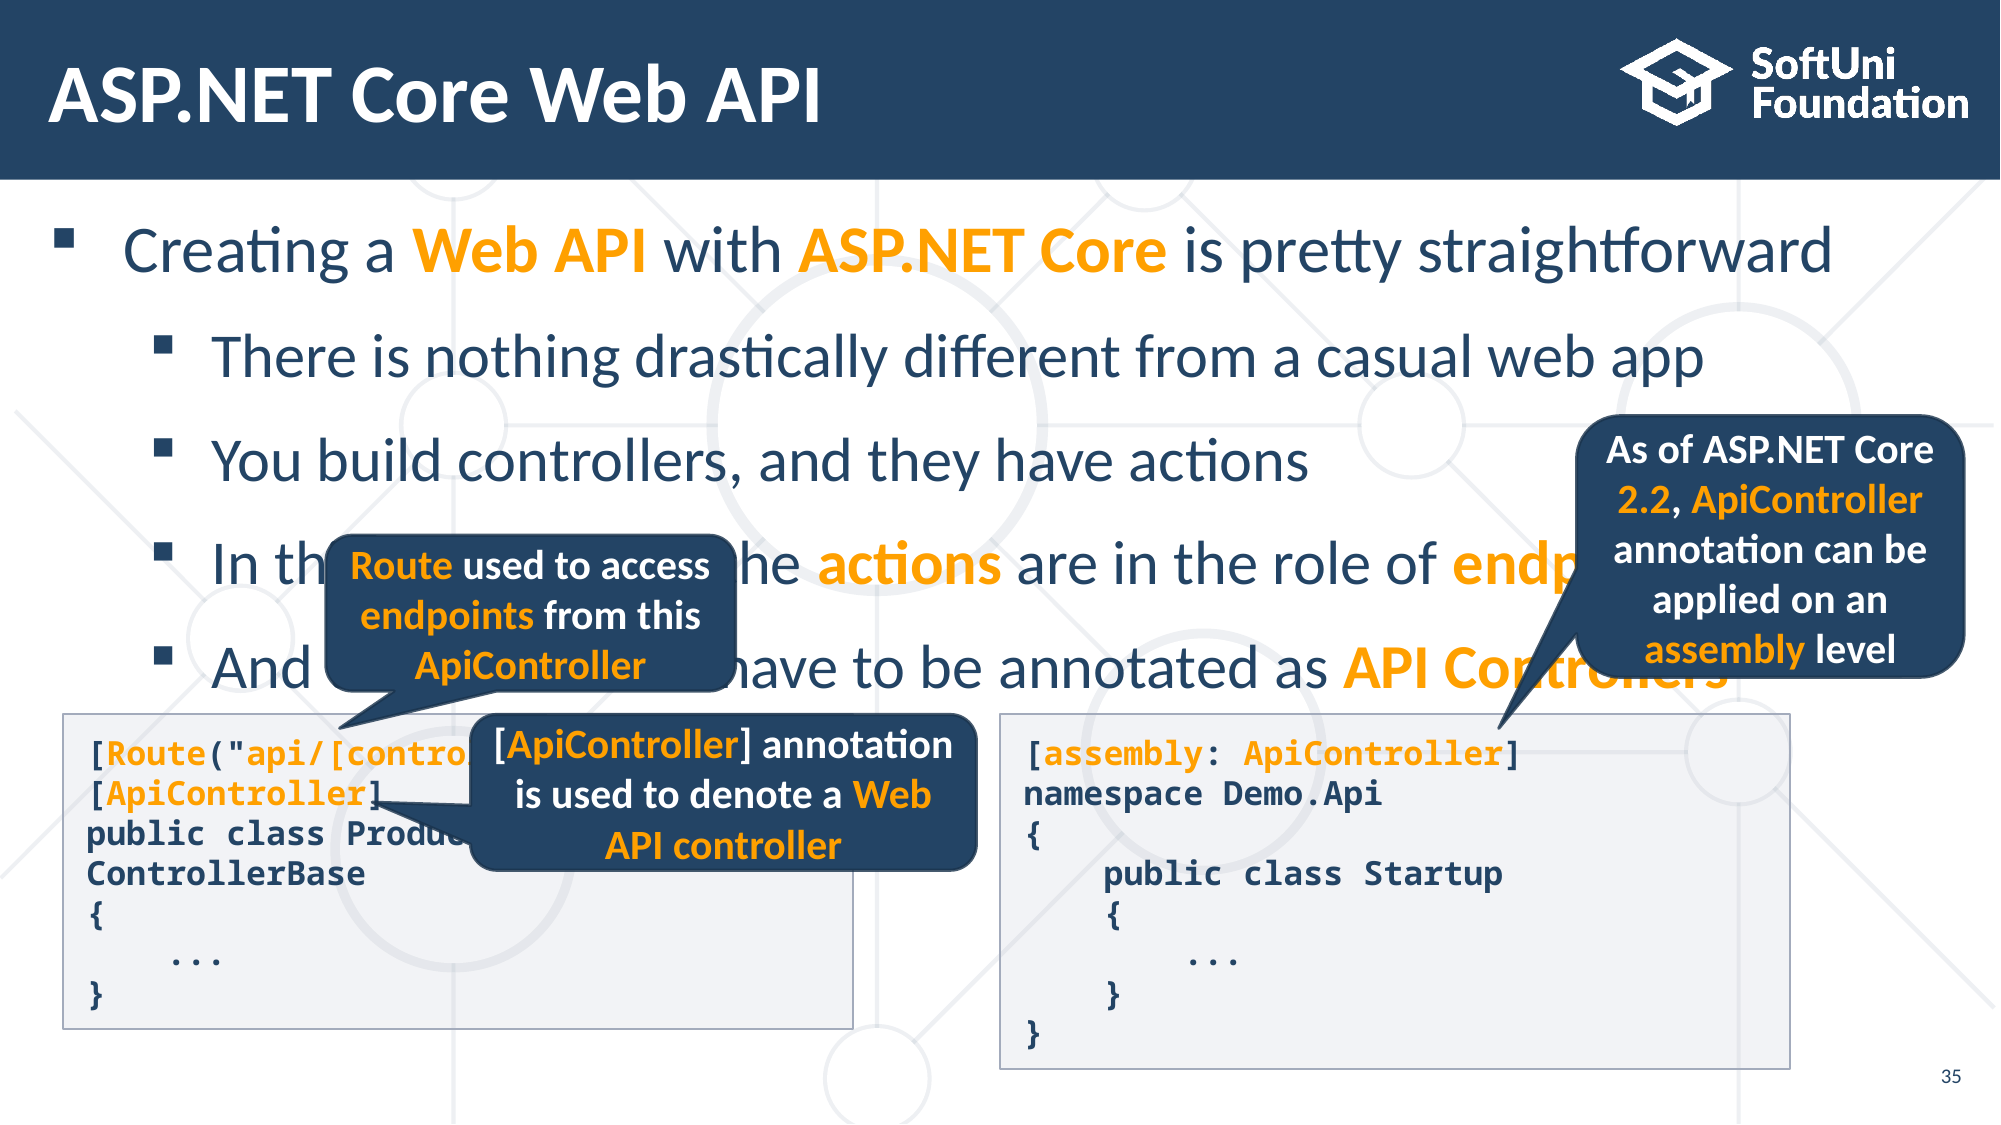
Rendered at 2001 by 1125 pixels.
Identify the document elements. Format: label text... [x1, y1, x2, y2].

title ASP.NET Core Web API [31, 16, 1591, 162]
text_box Route used to access endpoints from this ApiController [323, 533, 738, 731]
text_box [assembly: ApiController] namespace Demo.Api { public class Startup { ... } } [999, 714, 1790, 1070]
list Creating a Web API with ASP.NET Core is pretty straightforward There is nothing drastically different from a casual web app You build controllers, and they have actions In this case though, the actions are in the role of endpoints And the controllers have to be annotated as API Controllers [31, 196, 1970, 1050]
slide_number 35 [1897, 1049, 1968, 1101]
text_box [ApiController] annotation is used to denote a Web API controller [370, 712, 979, 873]
text_box [Route("api/[controller]") [ApiController] public class ProductsController : ControllerBase { ... } [62, 714, 853, 1030]
text_box As of ASP.NET Core 2.2, ApiController annotation can be applied on an assembly level [1496, 413, 1967, 731]
picture [1619, 38, 1968, 126]
